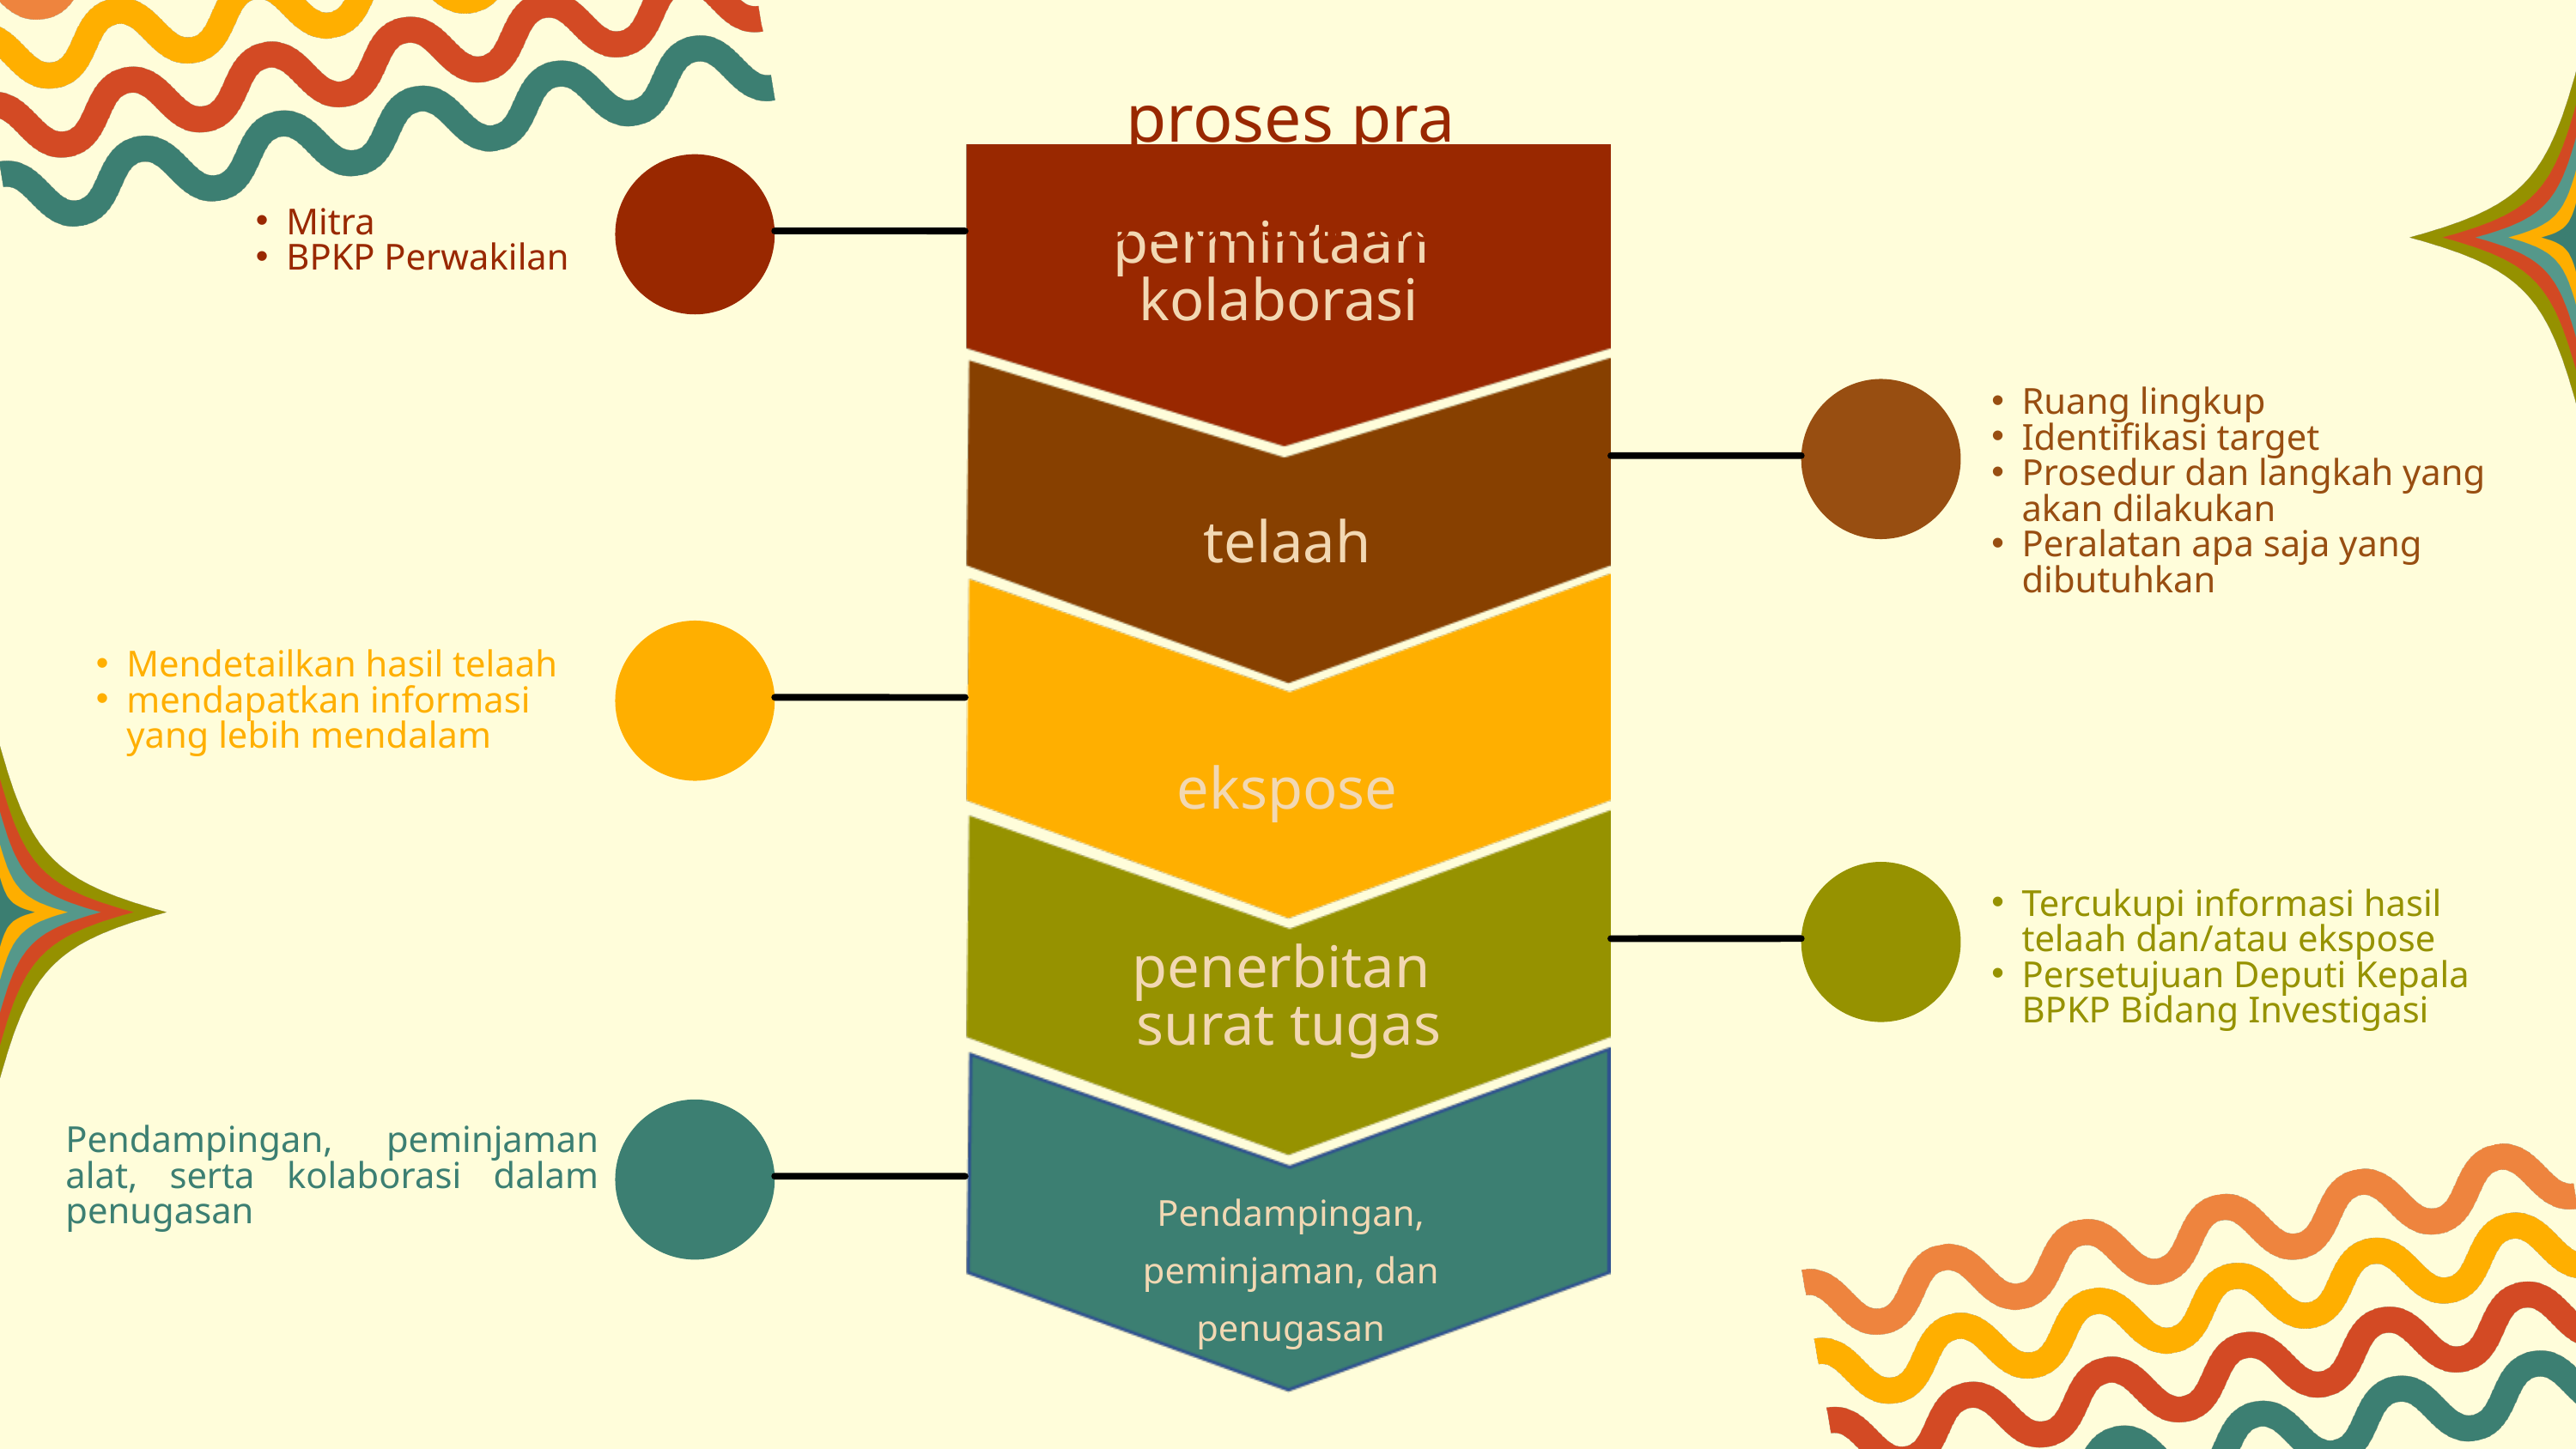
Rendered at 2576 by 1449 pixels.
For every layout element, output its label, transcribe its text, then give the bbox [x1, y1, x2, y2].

picture [0, 0, 775, 238]
picture [0, 746, 167, 1079]
picture [964, 144, 1612, 1393]
text_box Ruang lingkup Identifikasi target Prosedur dan langkah yang akan dilakukan Peralatan apa saja yang dibutuhkan [1960, 385, 2525, 600]
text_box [1800, 861, 1962, 1022]
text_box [614, 154, 775, 315]
text_box Pendampingan, peminjaman alat, serta kolaborasi dalam penugasan [65, 1124, 599, 1232]
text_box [614, 1099, 775, 1260]
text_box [1800, 379, 1962, 540]
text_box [614, 620, 775, 781]
picture [1802, 1132, 2576, 1449]
picture [2409, 71, 2576, 404]
text_box Mitra BPKP Perwakilan [225, 205, 599, 278]
text_box Mendetailkan hasil telaah mendapatkan informasi yang lebih mendalam [65, 648, 599, 755]
text_box Tercukupi informasi hasil telaah dan/atau ekspose Persetujuan Deputi Kepala BPKP Bidang Investigasi [1960, 887, 2525, 1031]
text_box proses pra pelaksanaan [937, 56, 1644, 255]
